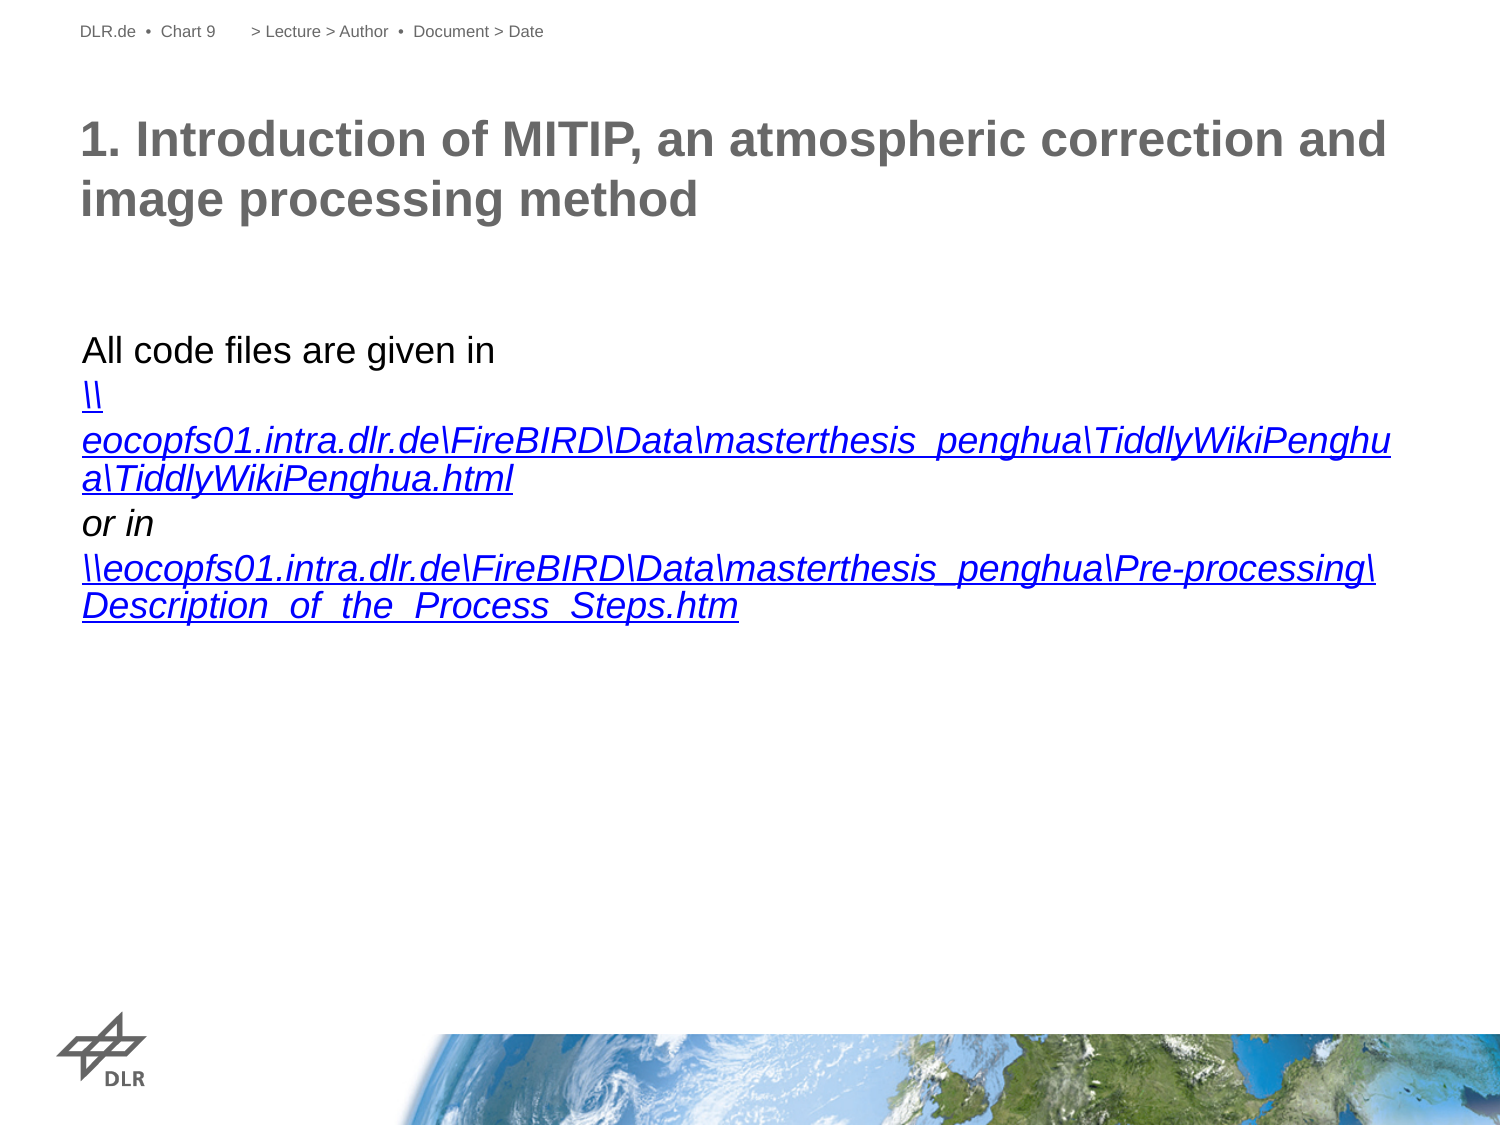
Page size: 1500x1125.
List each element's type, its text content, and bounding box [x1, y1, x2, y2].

footer > Lecture > Author • Document > Date [251, 20, 1421, 45]
title 1. Introduction of MITIP, an atmospheric correction and image processing method [79, 106, 1421, 228]
picture [0, 1007, 1500, 1125]
text_box All code files are given in \\eocopfs01.intra.dlr.de\FireBIRD\Data\masterthesis_penghua\TiddlyWikiPenghua\TiddlyWikiPenghua.html or in \\eocopfs01.intra.dlr.de\FireBIRD\Data\masterthesis_penghua\Pre-processing\Description_of_the_Process_Steps.htm [81, 326, 1393, 552]
slide_number DLR.de • Chart 9 [79, 20, 251, 45]
